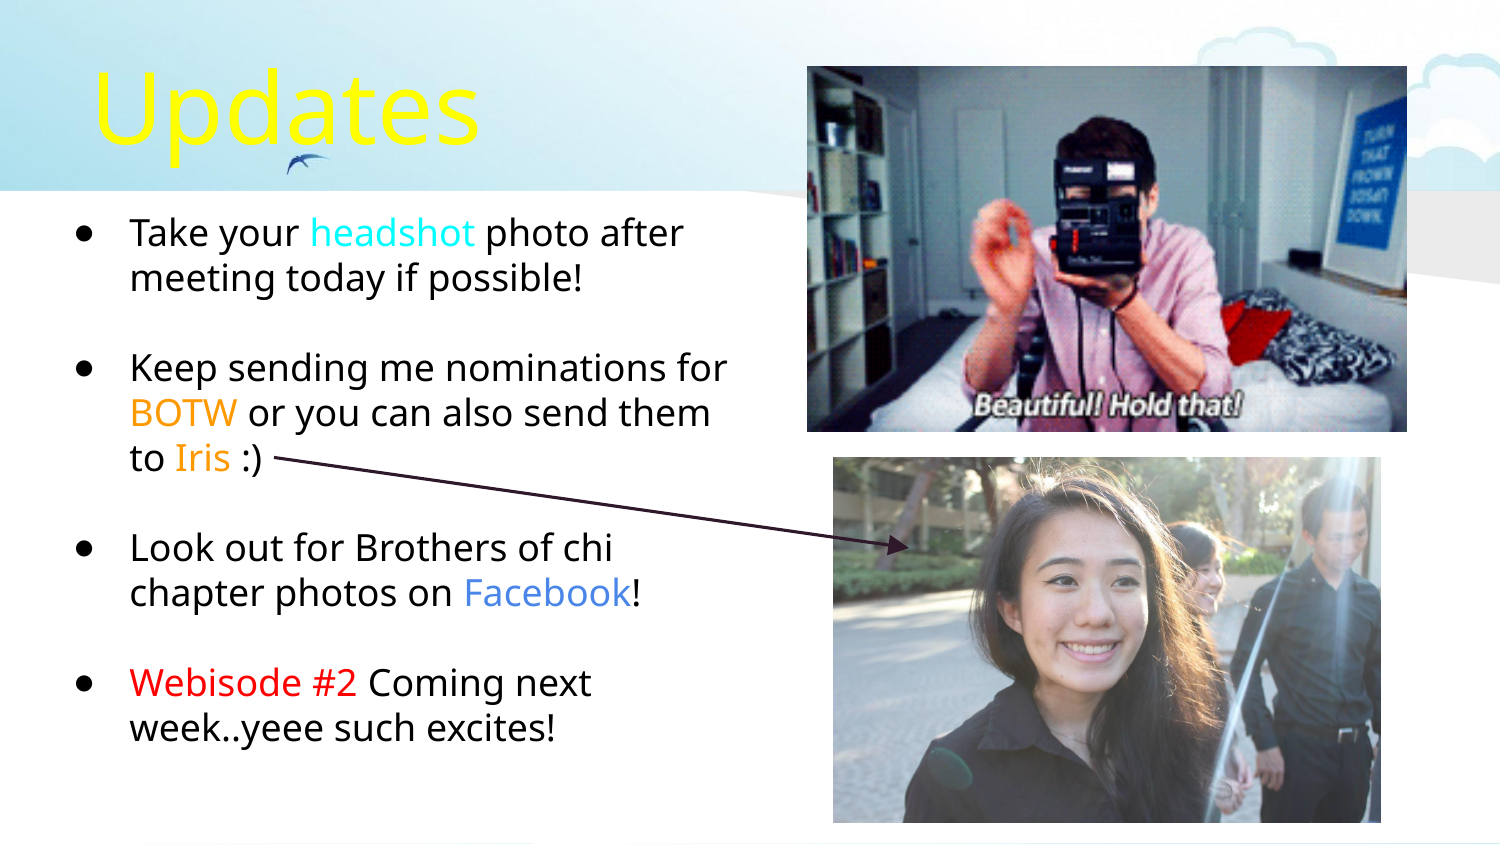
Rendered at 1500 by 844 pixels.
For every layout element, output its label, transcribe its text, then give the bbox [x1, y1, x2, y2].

list Take your headshot photo after meeting today if possible! Keep sending me nominations for BOTW or you can also send them to Iris :) Look out for Brothers of chi chapter photos on Facebook! Webisode #2 Coming next week..yeee such excites! [39, 194, 770, 806]
picture [0, 0, 1500, 432]
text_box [273, 457, 910, 549]
title Updates [75, 33, 1425, 175]
picture [833, 457, 1381, 823]
